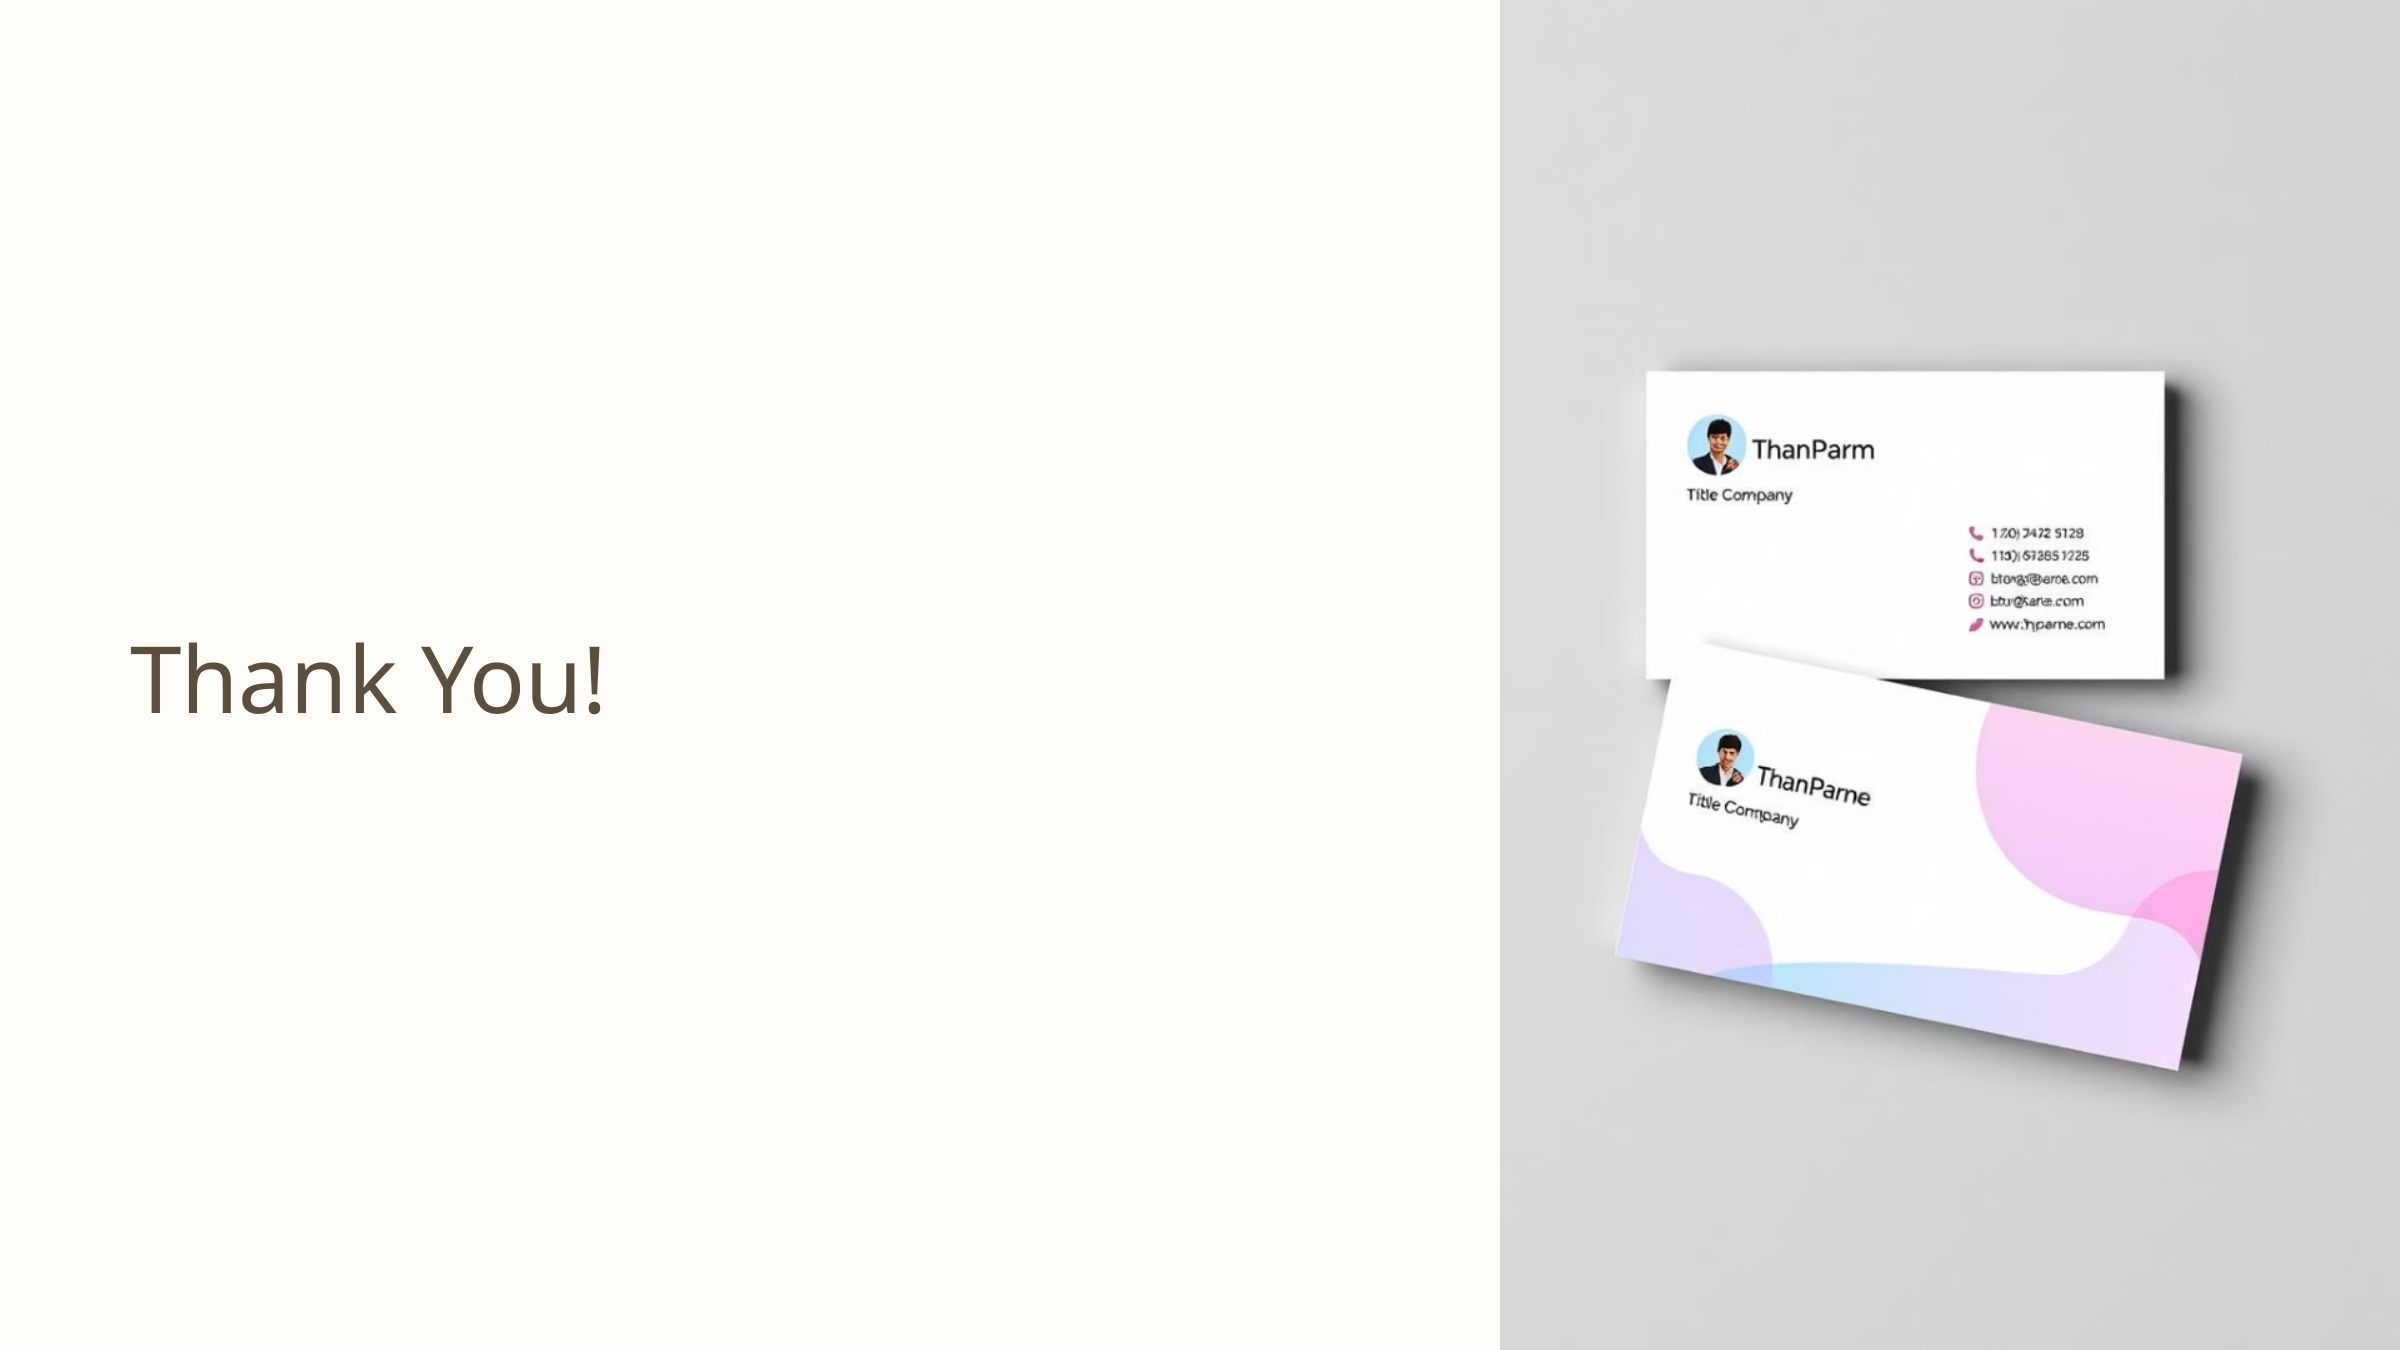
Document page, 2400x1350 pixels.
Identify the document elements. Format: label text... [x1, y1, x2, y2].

text_box Thank You! [130, 616, 1061, 734]
picture [1499, 0, 2400, 1350]
